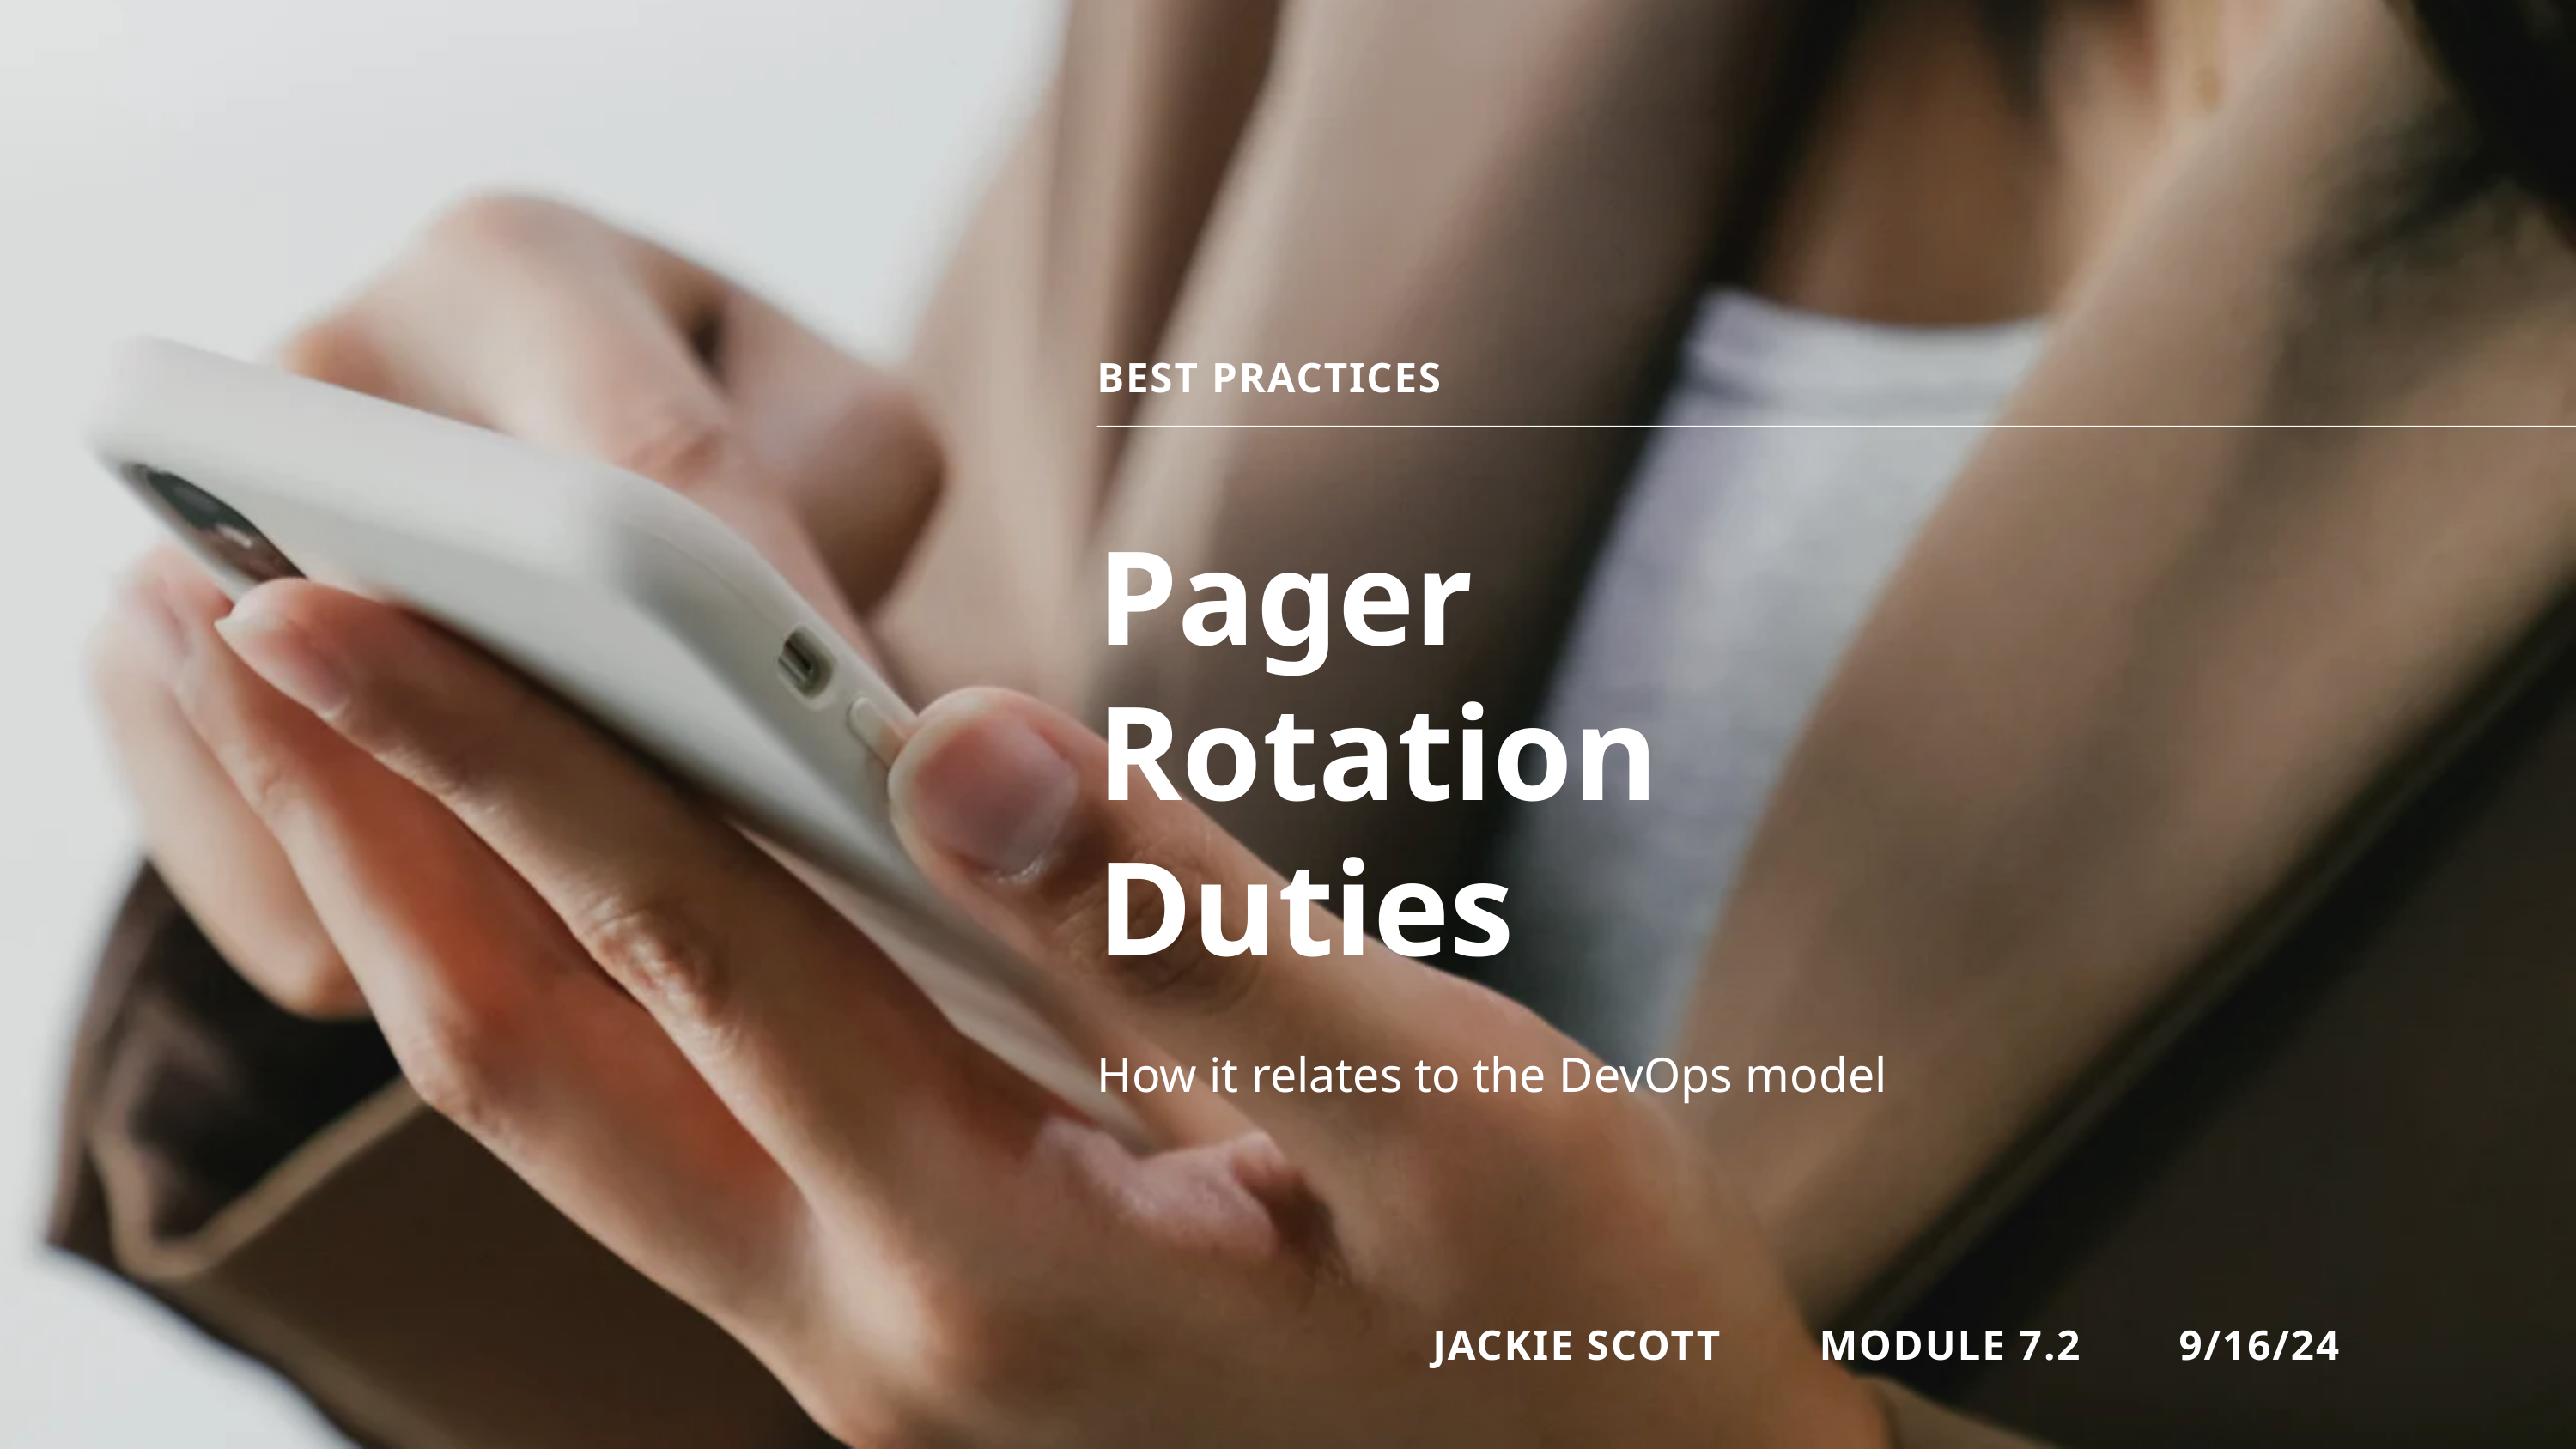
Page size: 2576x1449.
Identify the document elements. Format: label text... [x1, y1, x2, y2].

text_box JACKIE SCOTT MODULE 7.2 9/16/24 [1260, 1311, 2514, 1369]
text_box [0, 0, 2576, 1449]
text_box Pager Rotation Duties [1097, 515, 2351, 982]
text_box How it relates to the DevOps model [1097, 1034, 2351, 1102]
text_box BEST PRACTICES [1097, 343, 2351, 401]
